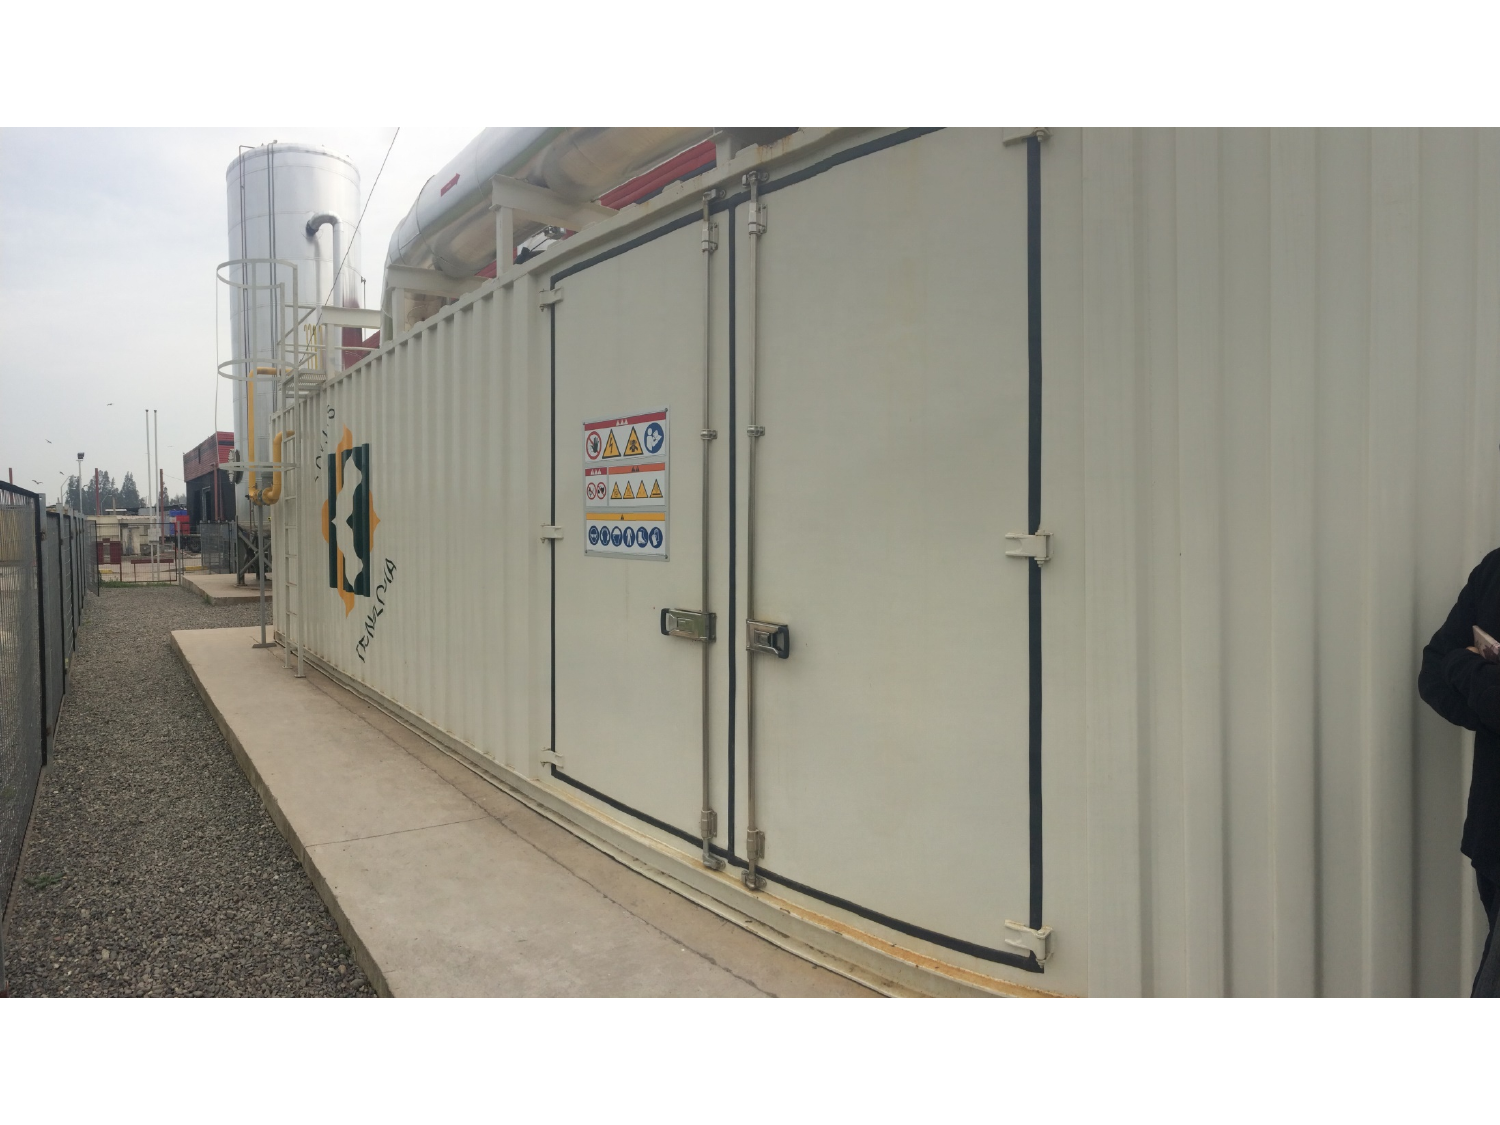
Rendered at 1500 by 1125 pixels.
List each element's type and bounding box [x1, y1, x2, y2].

picture [0, 127, 1500, 998]
